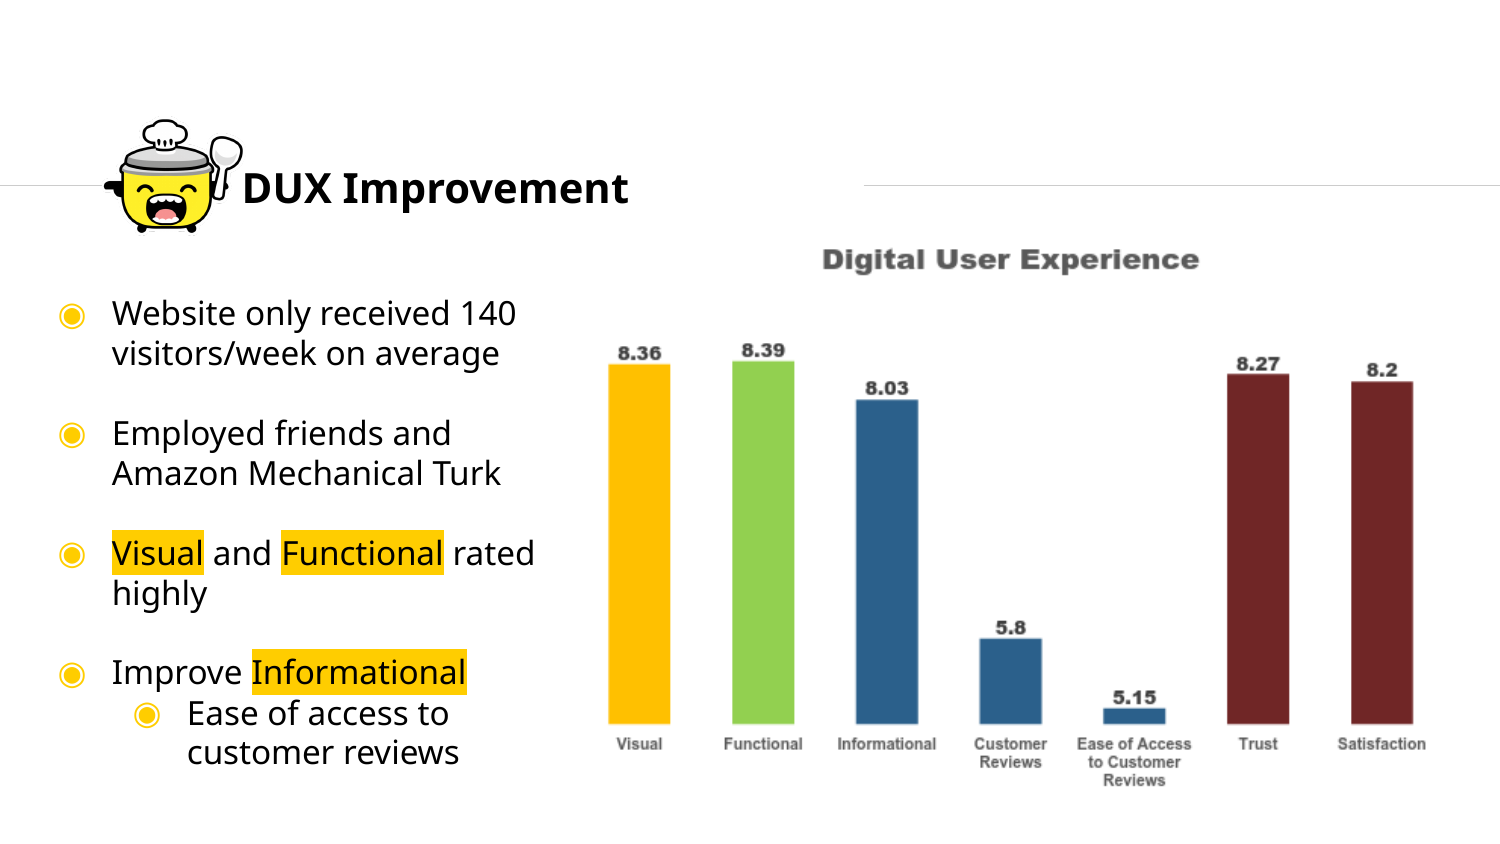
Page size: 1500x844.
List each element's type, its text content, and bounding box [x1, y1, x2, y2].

picture [557, 242, 1465, 810]
picture [101, 115, 246, 243]
title DUX Improvement [249, 151, 692, 223]
list Website only received 140 visitors/week on average Employed friends and Amazon Mechanical Turk Visual and Functional rated highly Improve Informational Ease of access to customer reviews [21, 277, 570, 830]
